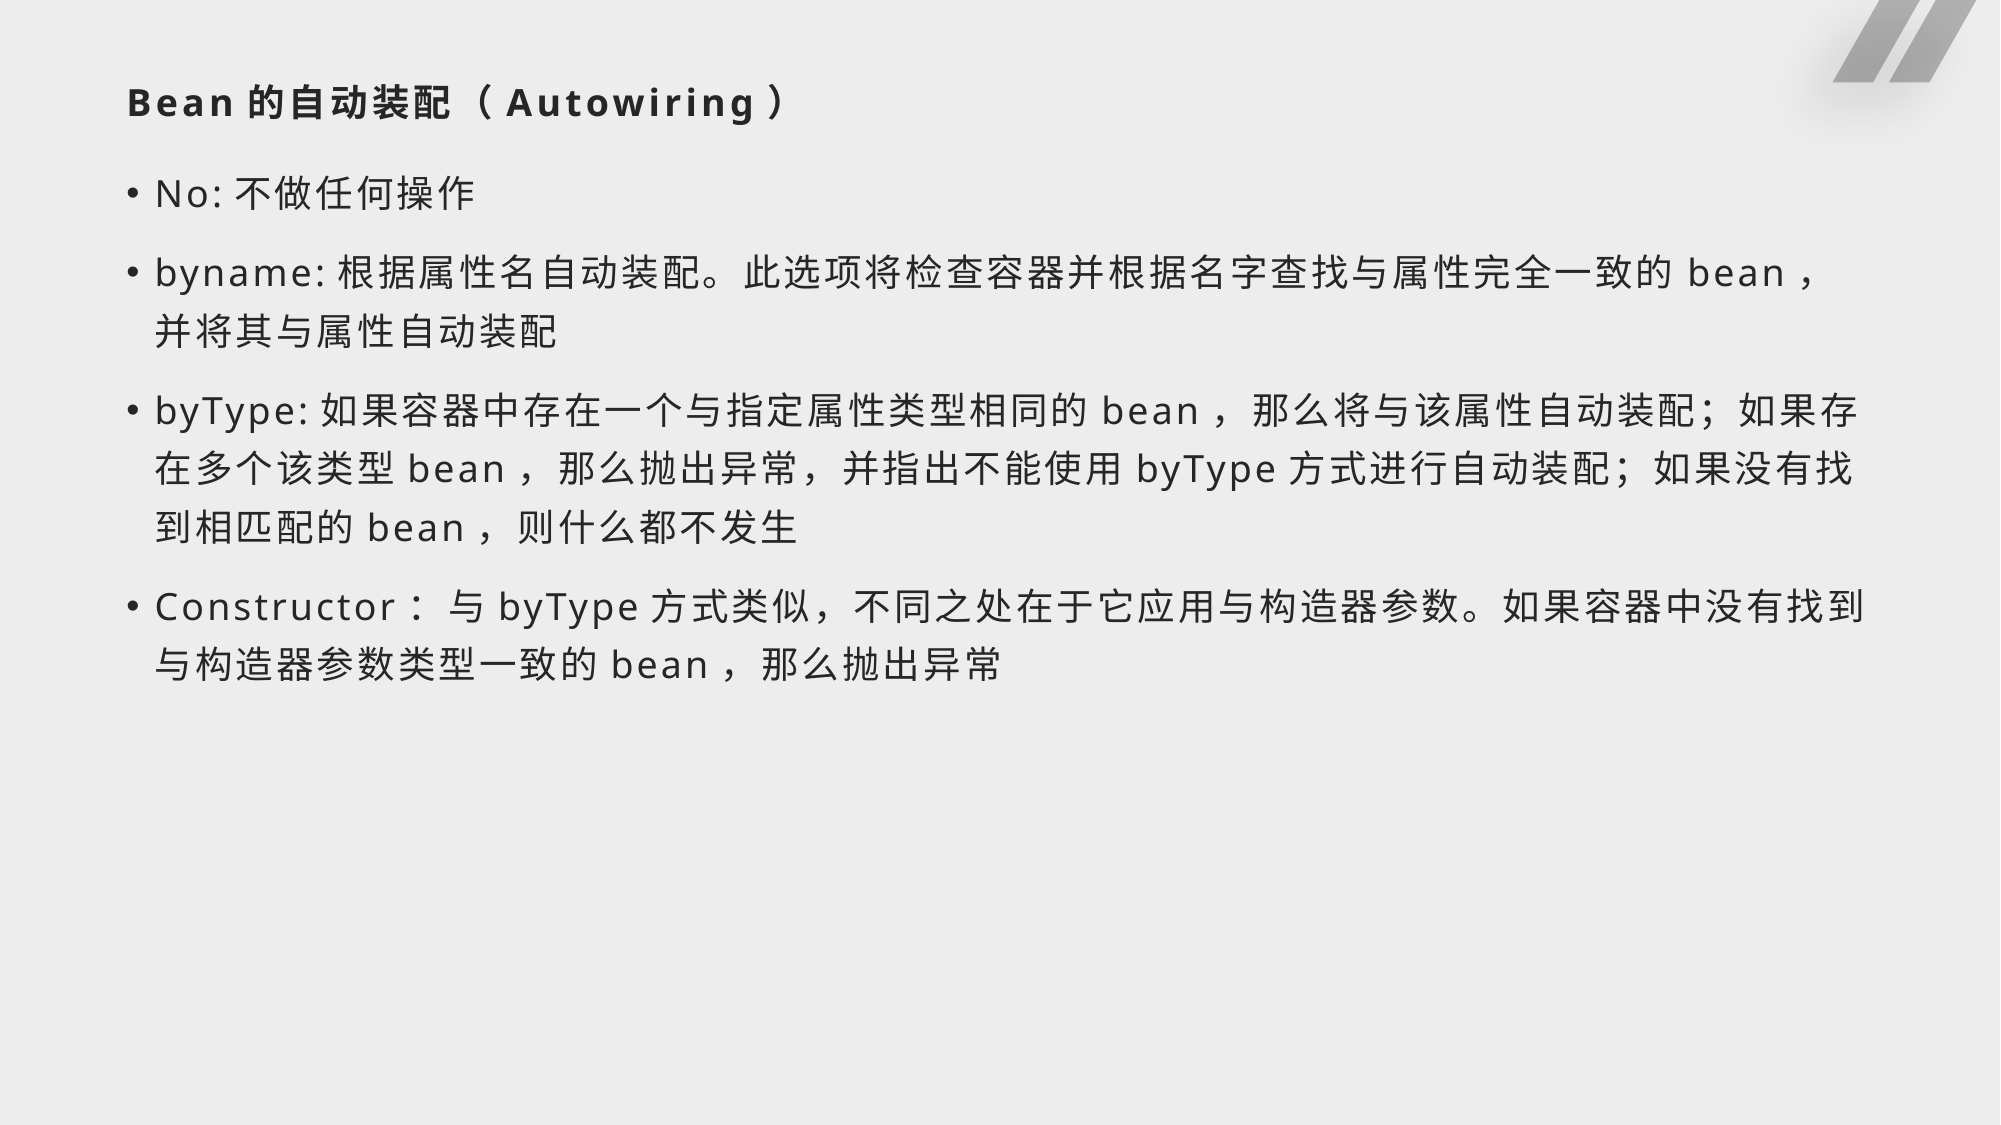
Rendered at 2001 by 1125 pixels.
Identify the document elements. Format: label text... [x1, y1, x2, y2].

list No:不做任何操作 byname:根据属性名自动装配。此选项将检查容器并根据名字查找与属性完全一致的bean，并将其与属性自动装配 byType:如果容器中存在一个与指定属性类型相同的bean，那么将与该属性自动装配；如果存在多个该类型bean，那么抛出异常，并指出不能使用byType方式进行自动装配；如果没有找到相匹配的bean，则什么都不发生 Constructor：与byType方式类似，不同之处在于它应用与构造器参数。如果容器中没有找到与构造器参数类型一致的bean，那么抛出异常 [109, 156, 1891, 1041]
title Bean的自动装配（Autowiring） [109, 72, 1891, 146]
